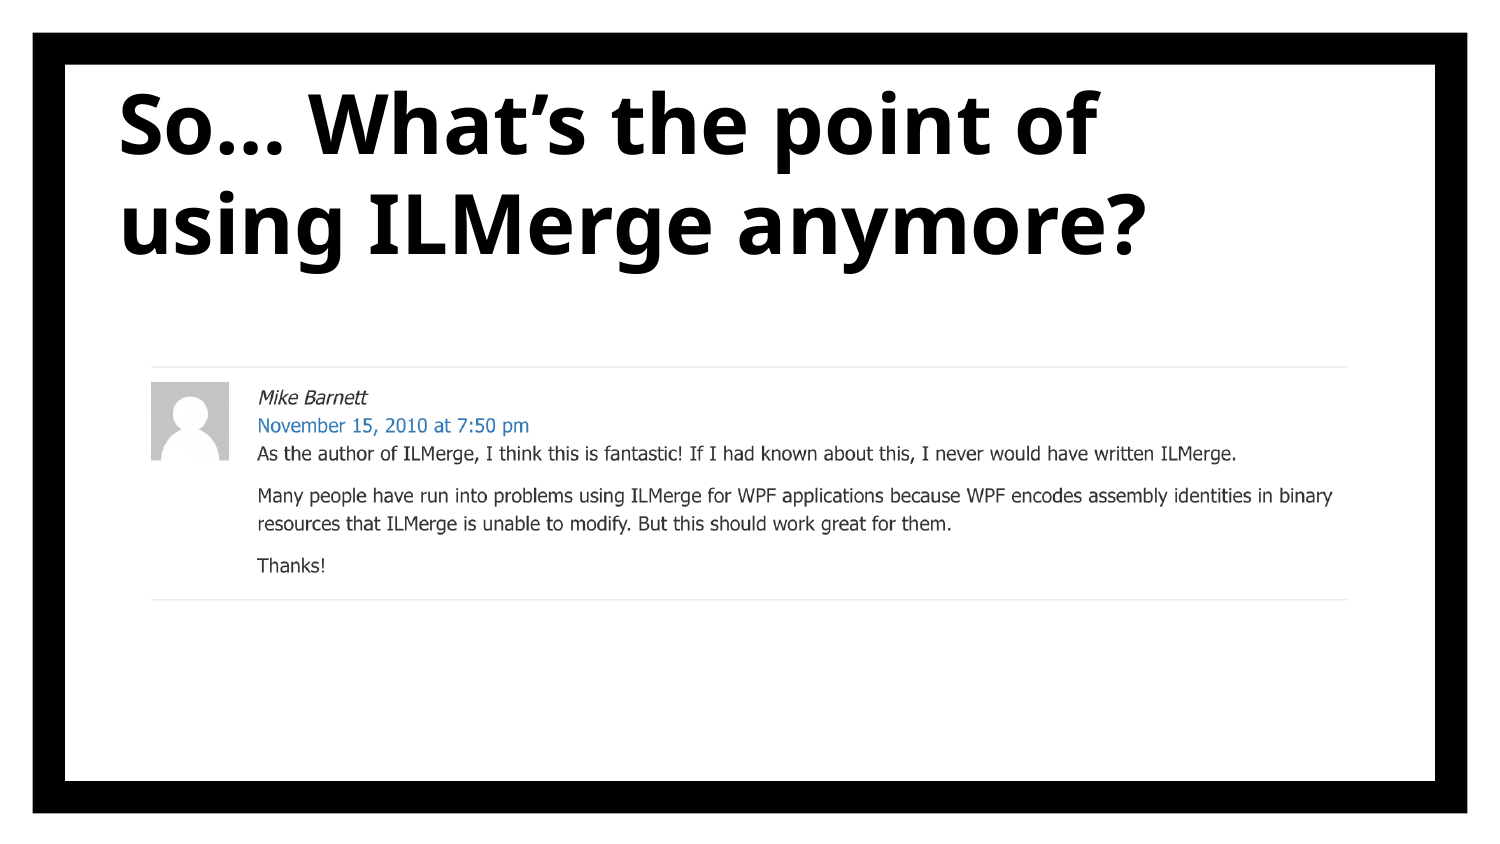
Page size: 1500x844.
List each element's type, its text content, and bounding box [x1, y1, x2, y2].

picture [93, 347, 1388, 610]
title So… What’s the point of using ILMerge anymore? [103, 84, 1279, 287]
